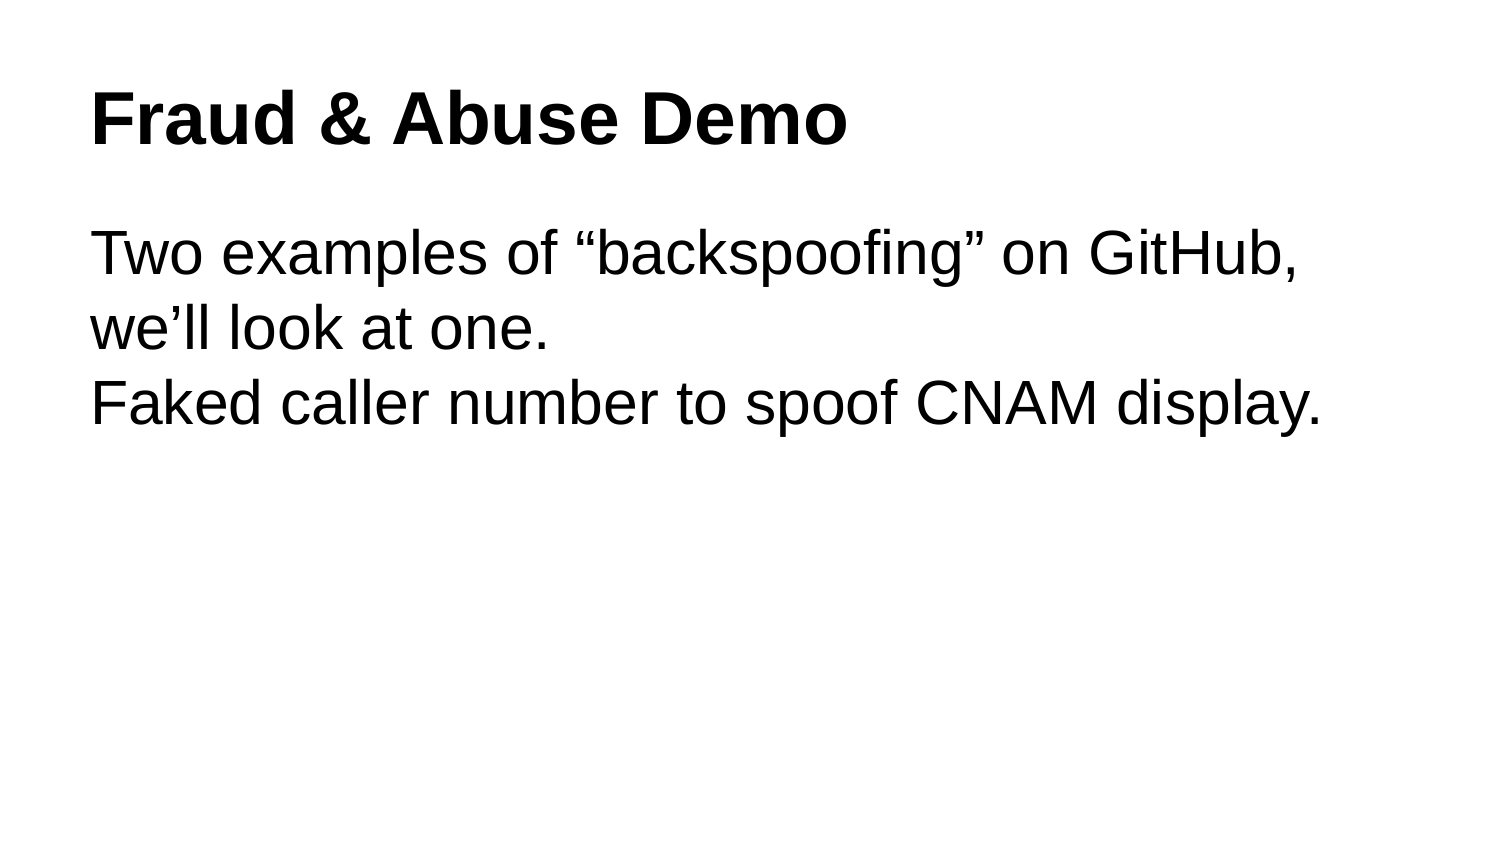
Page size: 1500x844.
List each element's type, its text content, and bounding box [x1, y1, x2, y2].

list Two examples of “backspoofing” on GitHub, we’ll look at one. Faked caller number to spoof CNAM display. [75, 196, 1425, 808]
title Fraud & Abuse Demo [75, 33, 1425, 175]
